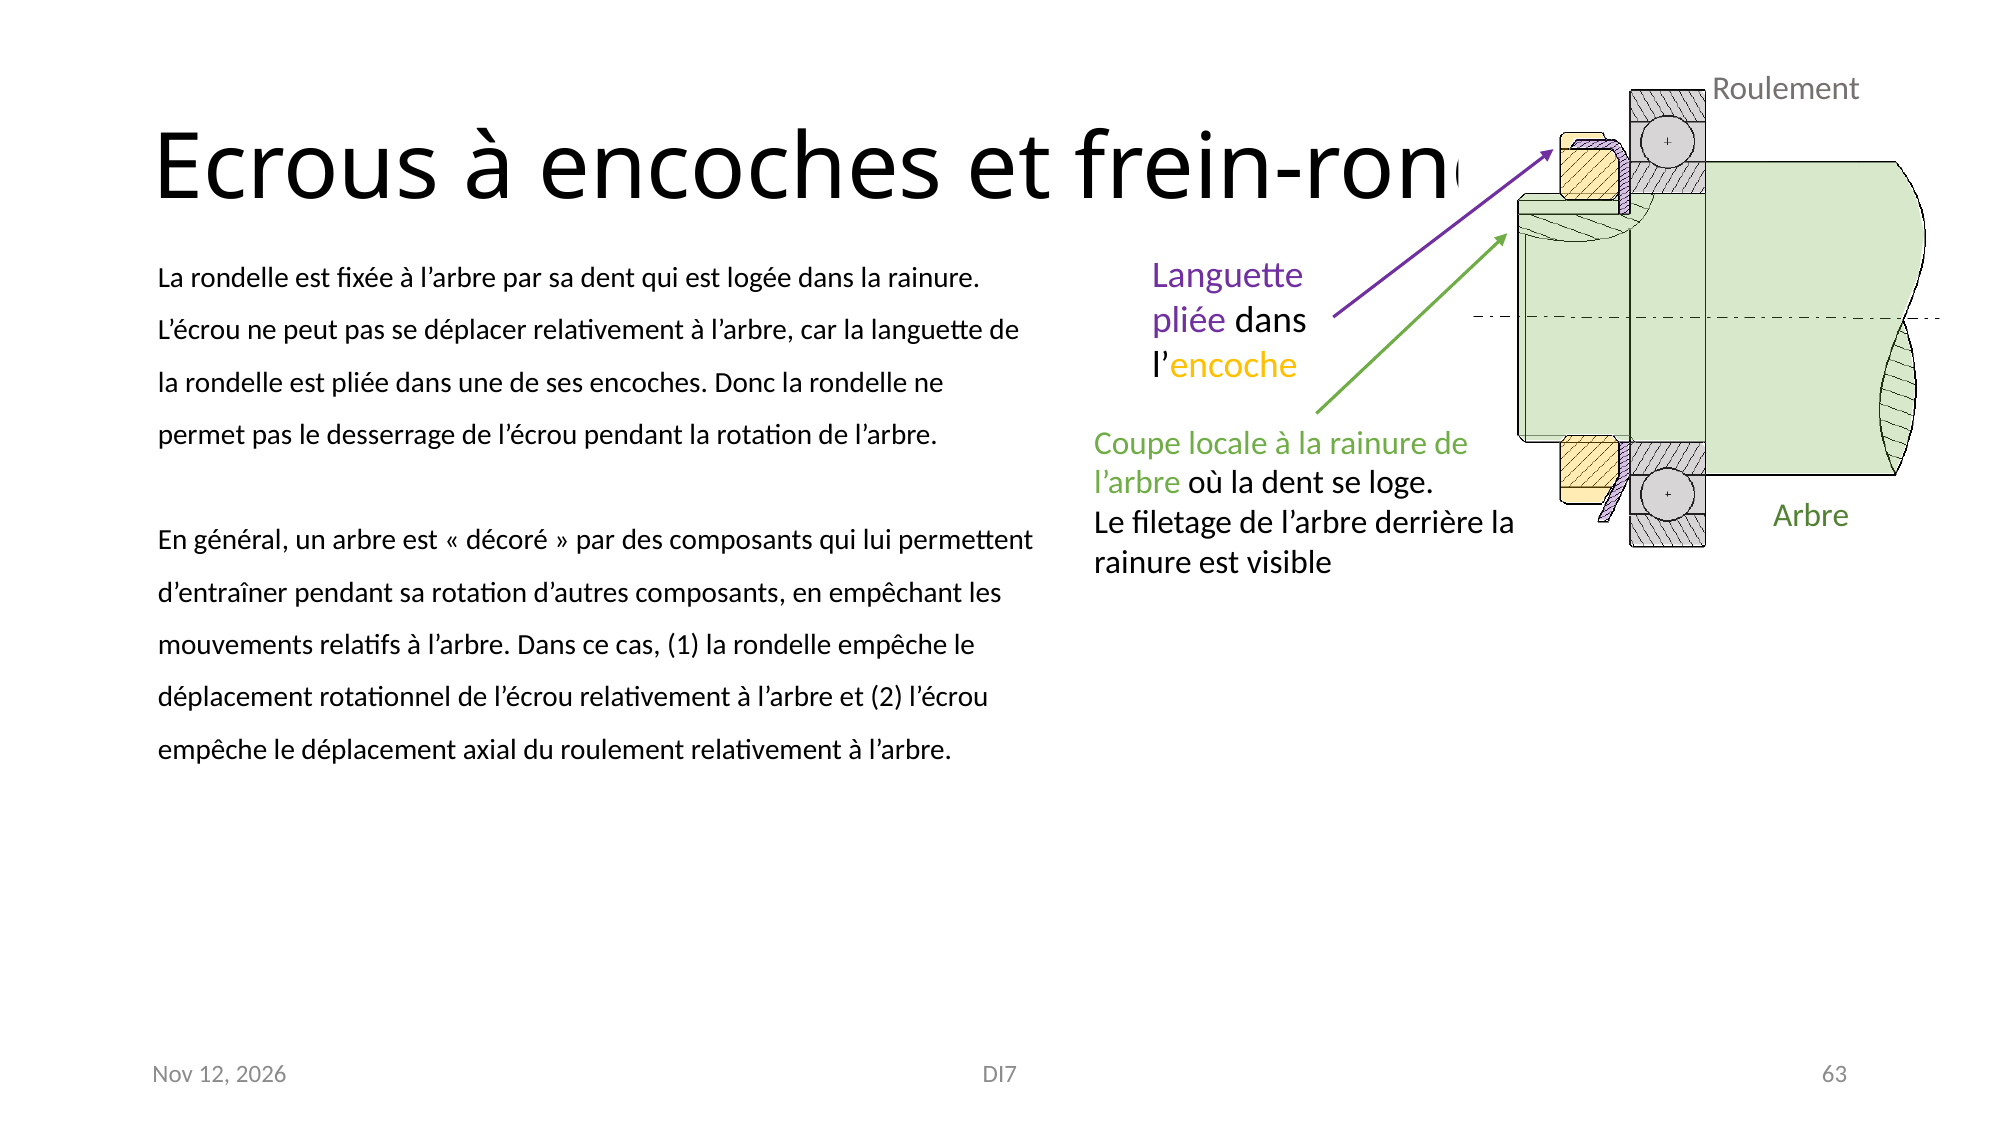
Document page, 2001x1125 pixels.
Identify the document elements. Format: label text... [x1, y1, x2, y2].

text_box Coupe locale à la rainure de l’arbre où la dent se loge. Le filetage de l’arbre derrière la rainure est visible [1079, 413, 1458, 588]
title Ecrous à encoches et frein-rondelle [137, 59, 1458, 278]
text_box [1458, 33, 1949, 603]
text_box Languette pliée dans l’encoche [1137, 242, 1316, 392]
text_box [1333, 149, 1554, 318]
slide_number 63 [1412, 1042, 1863, 1103]
footer DI7 [662, 1042, 1338, 1103]
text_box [1316, 233, 1508, 414]
slide_number Nov-18 [137, 1042, 588, 1103]
text_box La rondelle est fixée à l’arbre par sa dent qui est logée dans la rainure. L’écrou ne peut pas se déplacer relativement à l’arbre, car la languette de la rondelle est pliée dans une de ses encoches. Donc la rondelle ne permet pas le desserrage de l’écrou pendant la rotation de l’arbre. En général, un arbre est « décoré » par des composants qui lui permettent d’entraîner pendant sa rotation d’autres composants, en empêchant les mouvements relatifs à l’arbre. Dans ce cas, (1) la rondelle empêche le déplacement rotationnel de l’écrou relativement à l’arbre et (2) l’écrou empêche le déplacement axial du roulement relativement à l’arbre. [143, 233, 1051, 825]
